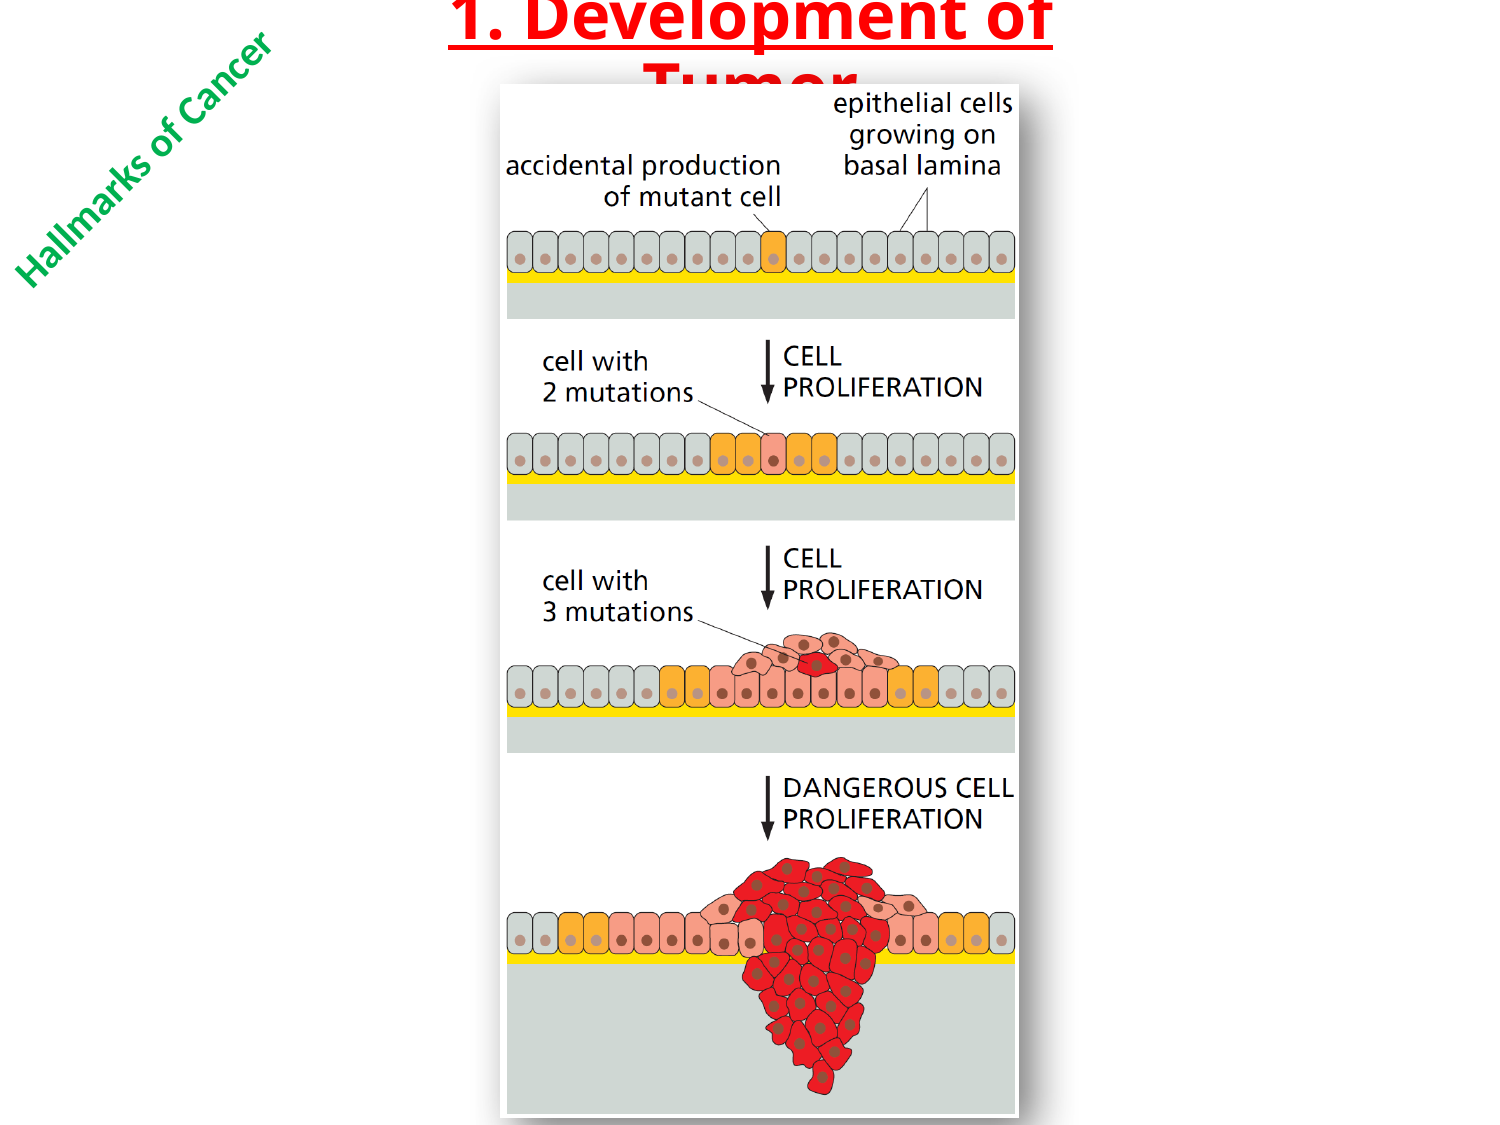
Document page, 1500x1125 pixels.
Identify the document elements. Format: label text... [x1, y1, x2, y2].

picture [499, 84, 1019, 1118]
text_box Hallmarks of Cancer [0, 0, 299, 312]
title 1. Development of Tumor [375, 5, 1126, 104]
